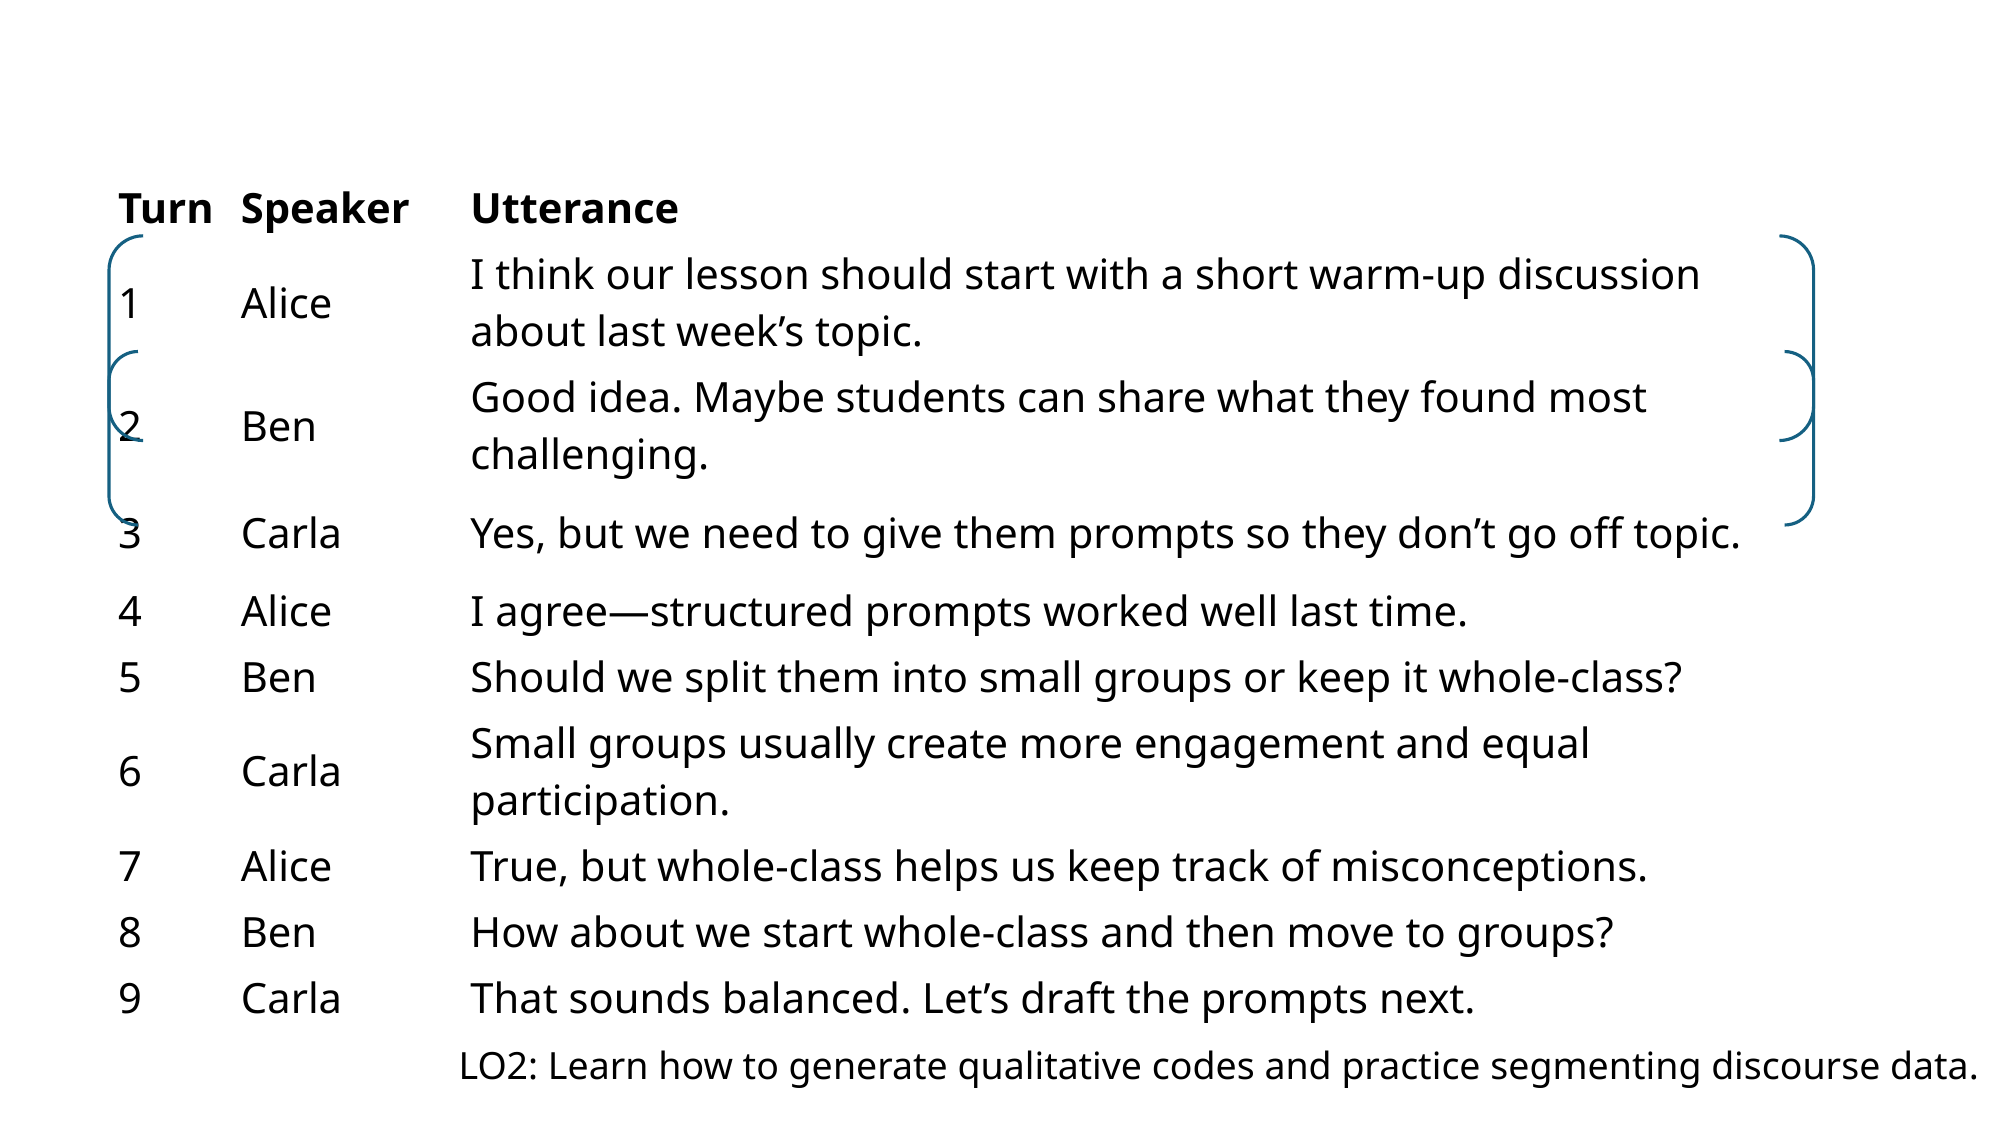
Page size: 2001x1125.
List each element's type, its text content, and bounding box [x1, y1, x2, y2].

table_cell 6 [109, 709, 232, 832]
table_header Turn [109, 175, 232, 241]
table_cell How about we start whole-class and then move to groups? [461, 898, 1814, 964]
table_cell Carla [232, 526, 461, 577]
table_cell 1 [109, 241, 120, 256]
table_cell I agree—structured prompts worked well last time. [461, 577, 1814, 643]
text_box [107, 234, 1816, 378]
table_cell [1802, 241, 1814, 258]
table_cell 9 [109, 964, 232, 1030]
table_cell That sounds balanced. Let’s draft the prompts next. [461, 964, 1814, 1030]
table_cell 3 [109, 509, 232, 577]
table_cell Carla [232, 709, 461, 832]
table_cell Should we split them into small groups or keep it whole-class? [461, 643, 1814, 709]
table_cell Alice [232, 832, 461, 898]
text_box LO2: Learn how to generate qualitative codes and practice segmenting discourse data. [443, 1034, 1995, 1095]
table_header Speaker [232, 175, 461, 235]
table_cell Yes, but we need to give them prompts so they don’t go off topic. [461, 508, 1814, 577]
table_cell Ben [232, 643, 461, 709]
table_cell 8 [109, 898, 232, 964]
table_cell 5 [109, 643, 232, 709]
text_box [107, 349, 1816, 527]
table_cell True, but whole-class helps us keep track of misconceptions. [461, 832, 1814, 898]
table_cell Alice [232, 577, 461, 643]
table_cell Carla [232, 964, 461, 1030]
table_cell 7 [109, 832, 232, 898]
table_cell 4 [109, 577, 232, 643]
table_header Utterance [461, 175, 1814, 241]
table_cell Small groups usually create more engagement and equal participation. [461, 709, 1814, 832]
table_cell Ben [232, 898, 461, 964]
